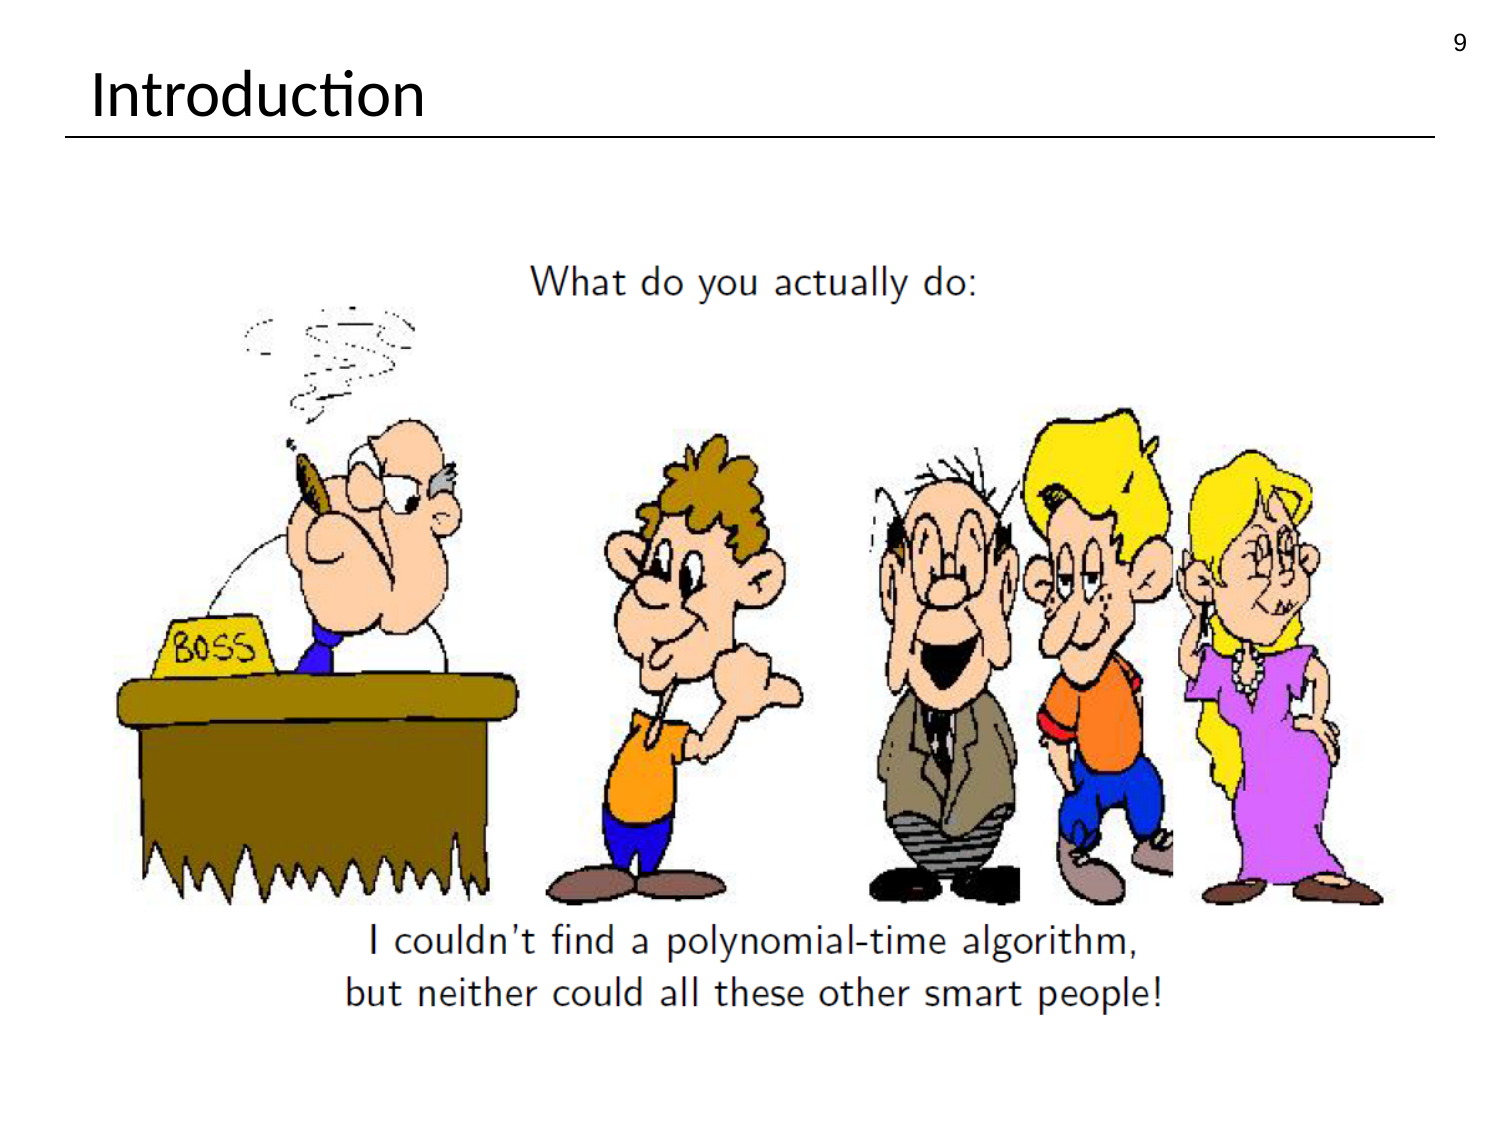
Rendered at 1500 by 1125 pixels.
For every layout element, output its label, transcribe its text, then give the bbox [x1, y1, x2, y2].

slide_number 9 [1131, 18, 1483, 62]
title Introduction [75, 20, 1425, 138]
picture [74, 196, 1426, 1071]
